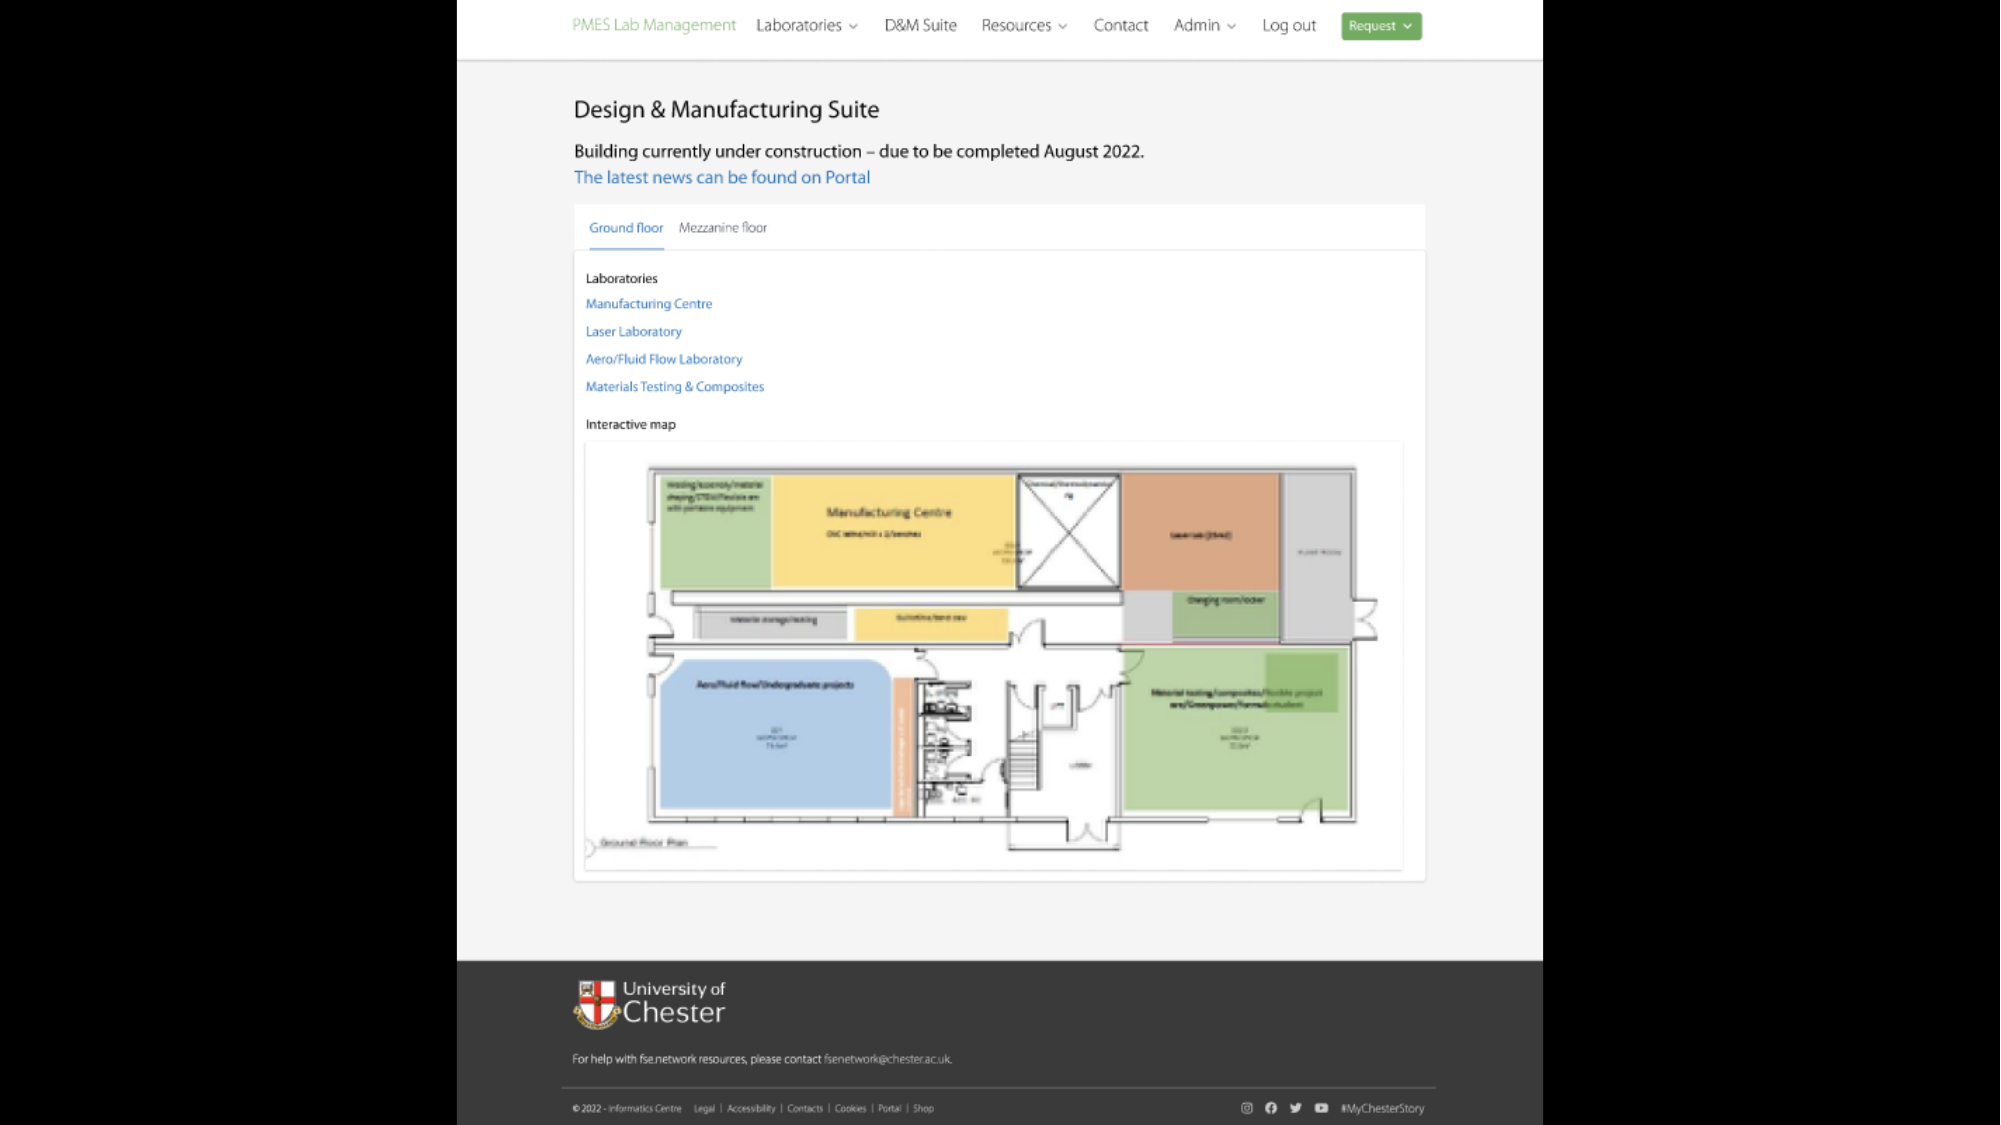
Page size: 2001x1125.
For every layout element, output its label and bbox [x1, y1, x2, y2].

picture [456, 0, 1544, 1125]
